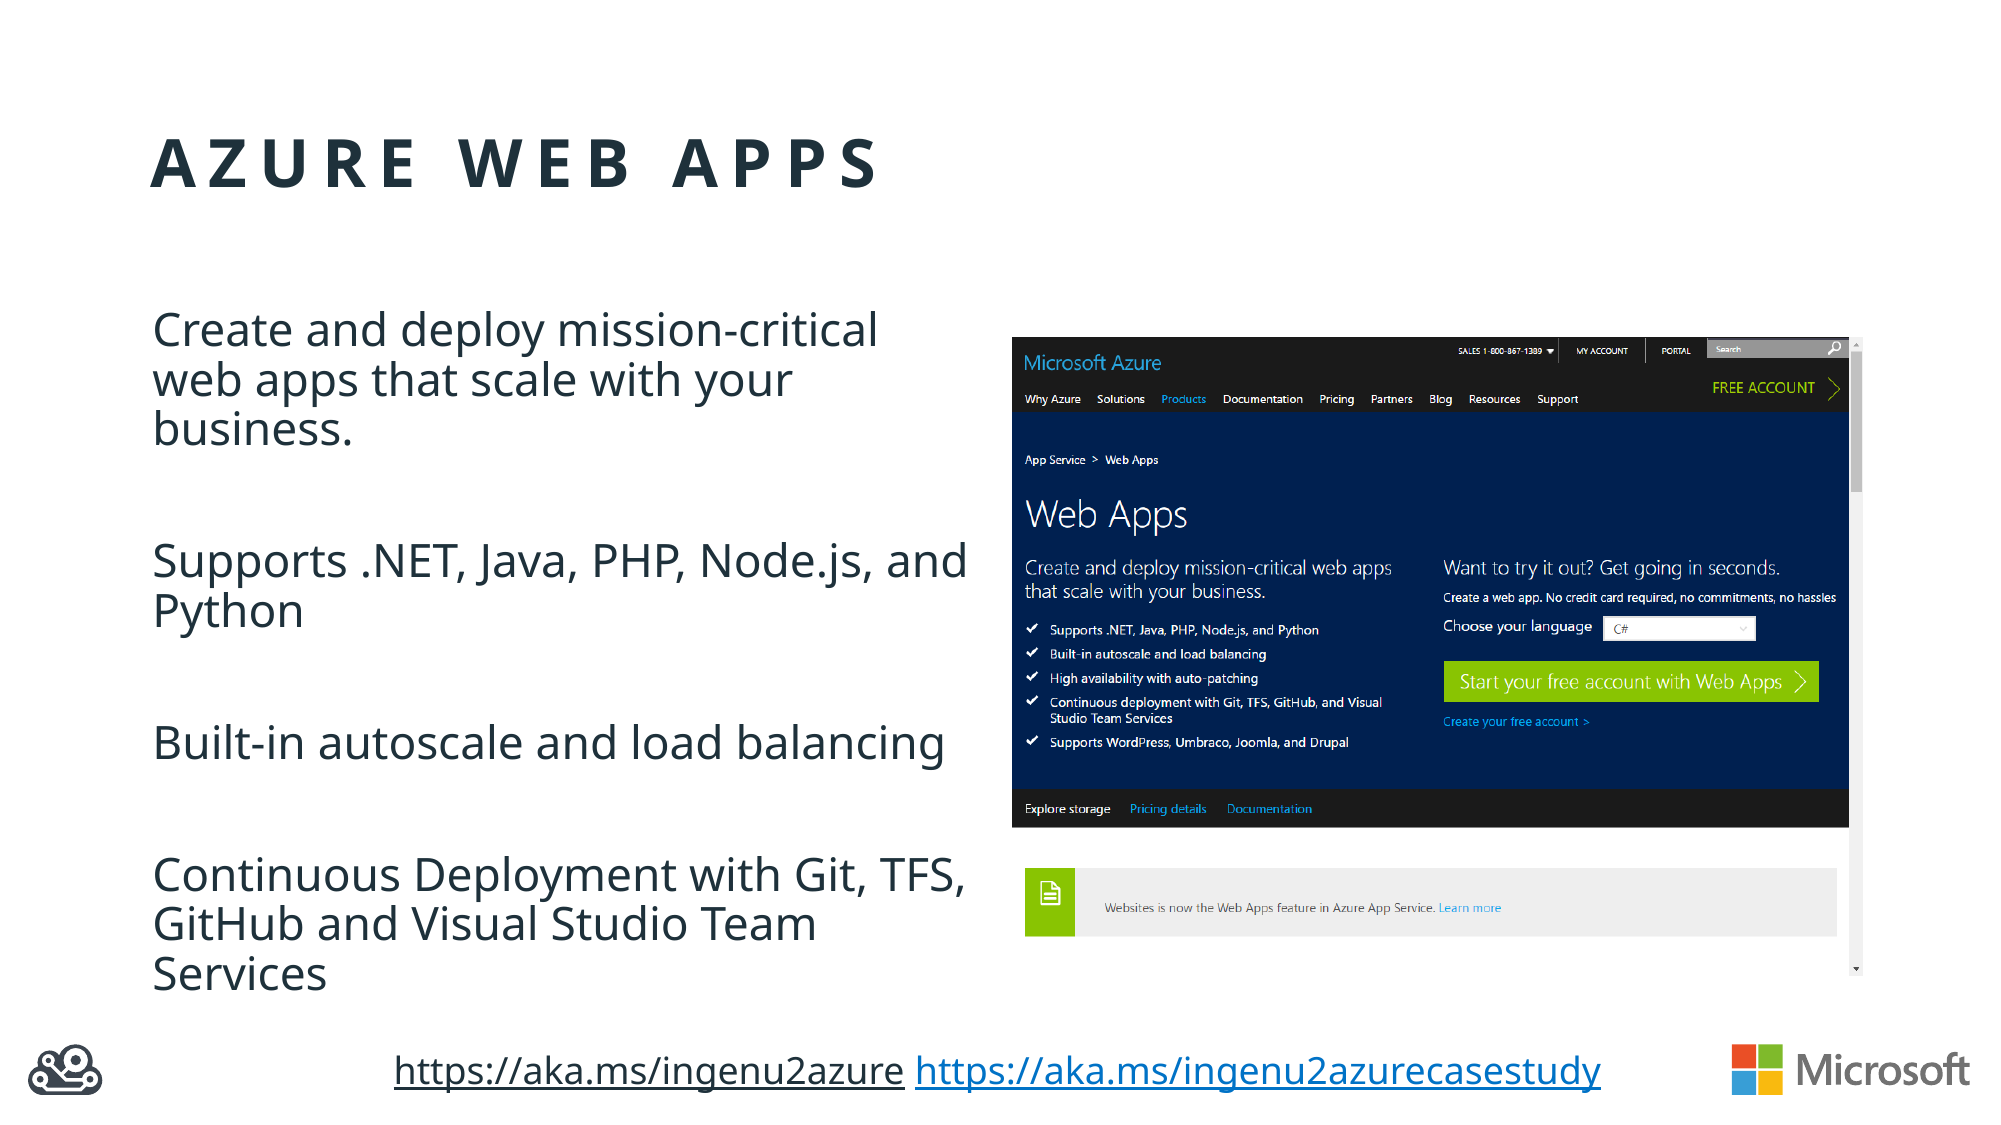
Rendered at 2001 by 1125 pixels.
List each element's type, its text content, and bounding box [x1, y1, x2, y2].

text_box https://aka.ms/ingenu2azure https://aka.ms/ingenu2azurecasestudy [378, 1039, 1617, 1106]
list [1012, 337, 1863, 976]
list Create and deploy mission-critical web apps that scale with your business. Supports .NET, Java, PHP, Node.js, and Python Built-in autoscale and load balancing Continuous Deployment with Git, TFS, GitHub and Visual Studio Team Services [137, 299, 988, 1014]
title Azure Web Apps [135, 57, 1860, 275]
